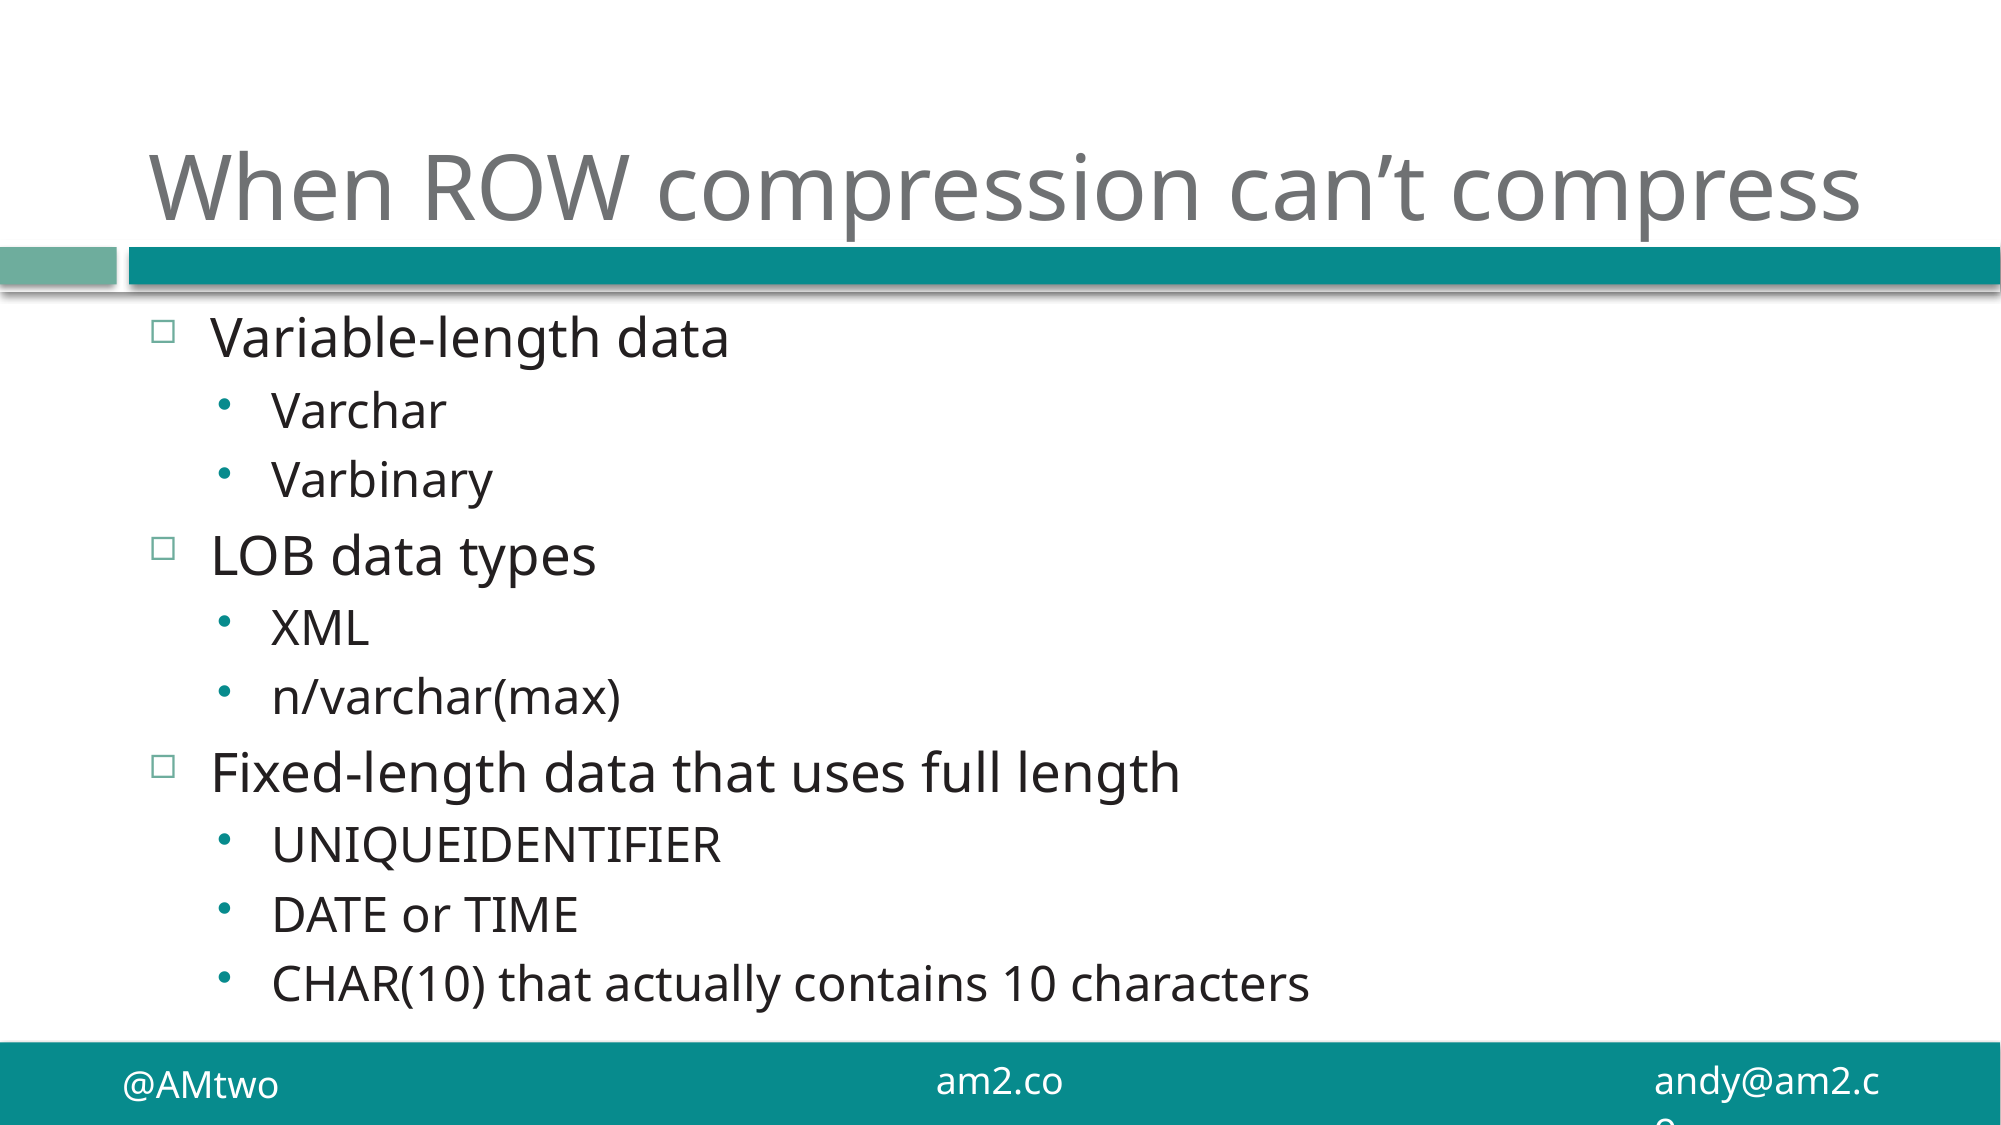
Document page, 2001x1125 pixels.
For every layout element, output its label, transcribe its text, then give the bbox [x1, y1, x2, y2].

title When ROW compression can’t compress [133, 25, 1917, 246]
list Variable-length data Varchar Varbinary LOB data types XML n/varchar(max) Fixed-length data that uses full length UNIQUEIDENTIFIER DATE or TIME CHAR(10) that actually contains 10 characters [133, 295, 1918, 1028]
